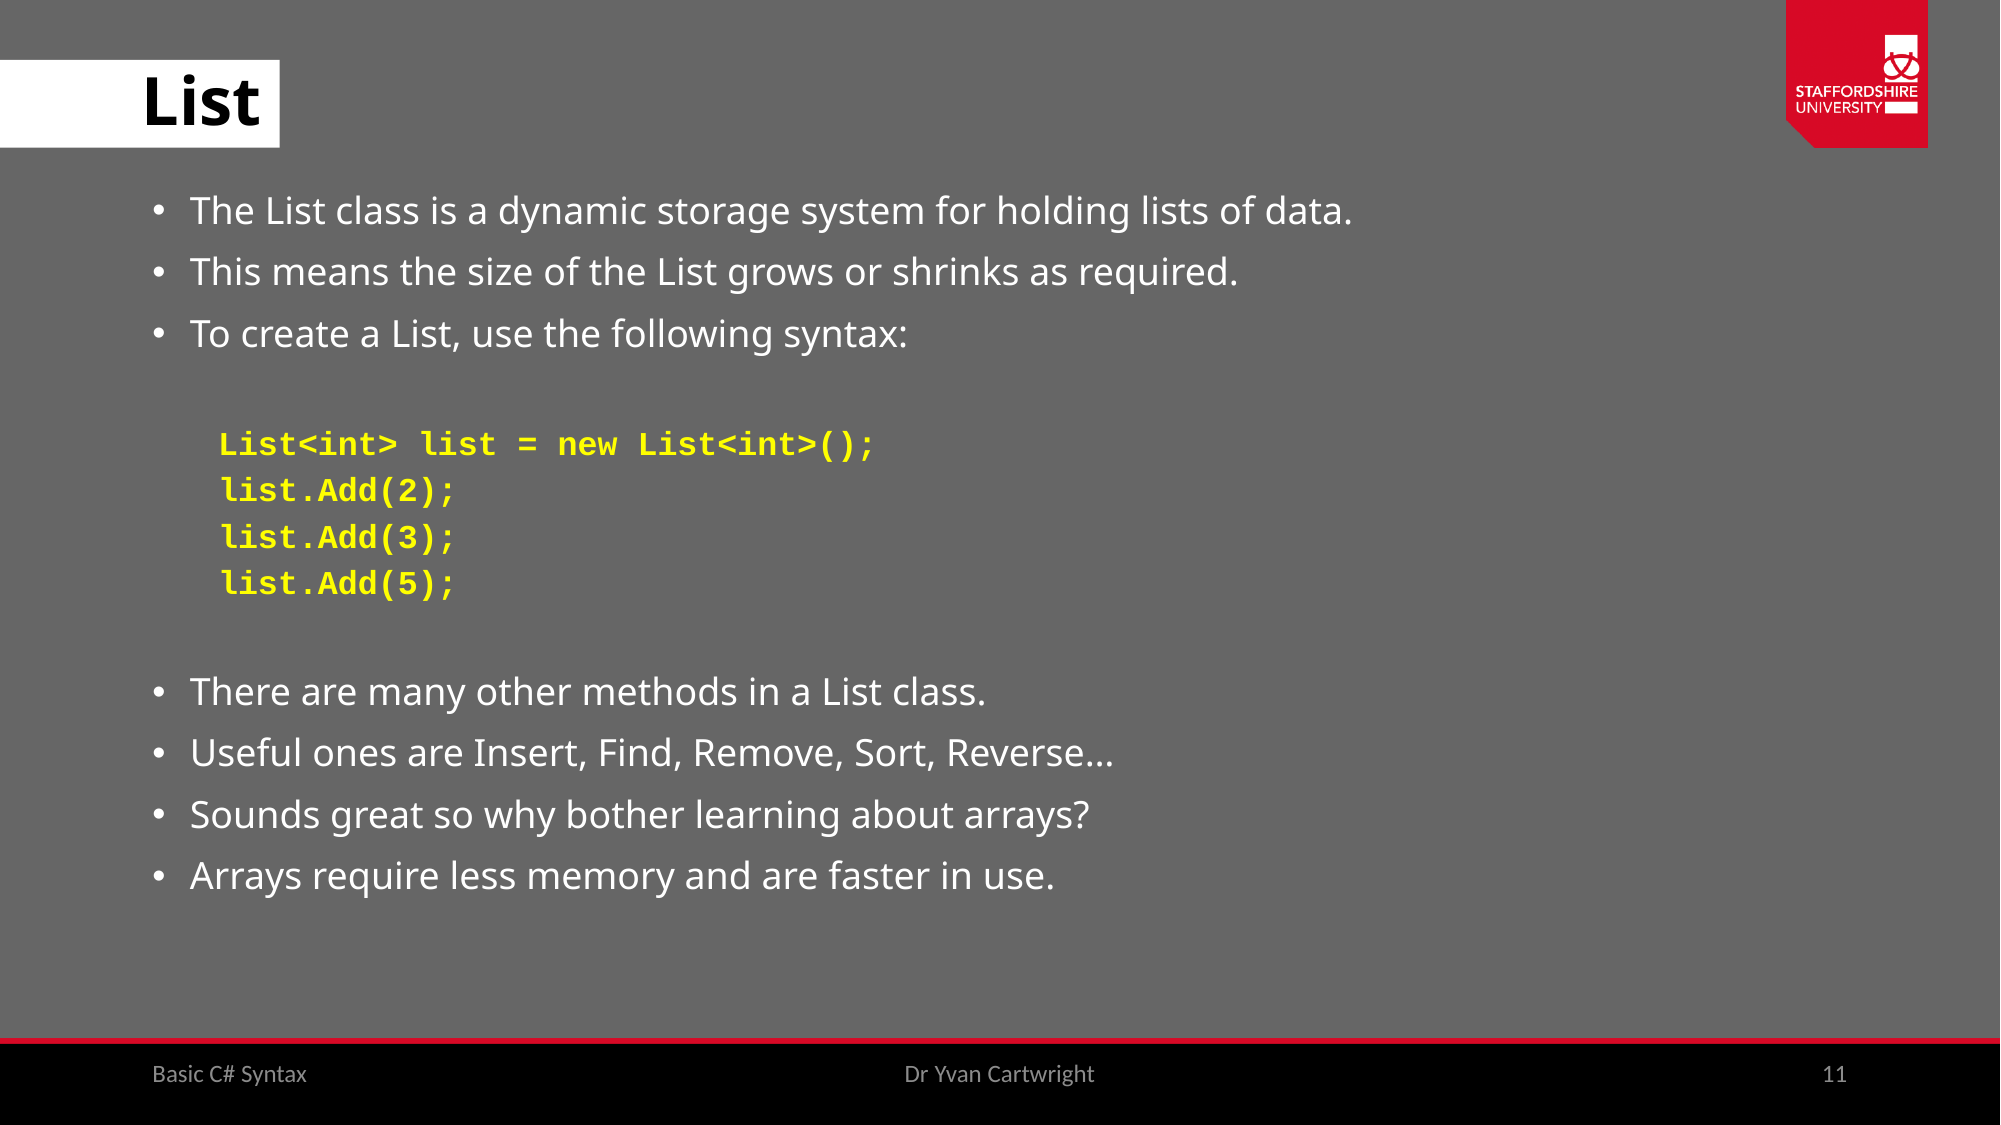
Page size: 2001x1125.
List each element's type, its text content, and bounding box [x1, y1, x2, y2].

slide_number Basic C# Syntax [137, 1042, 588, 1103]
picture [1786, 0, 1928, 148]
list The List class is a dynamic storage system for holding lists of data. This means the size of the List grows or shrinks as required. To create a List, use the following syntax: List<int> list = new List<int>(); list.Add(2); list.Add(3); list.Add(5); There are many other methods in a List class. Useful ones are Insert, Find, Remove, Sort, Reverse… Sounds great so why bother learning about arrays? Arrays require less memory and are faster in use. [137, 177, 1863, 1014]
slide_number 11 [1412, 1042, 1863, 1103]
title List [0, 59, 280, 148]
footer Dr Yvan Cartwright [662, 1042, 1338, 1103]
